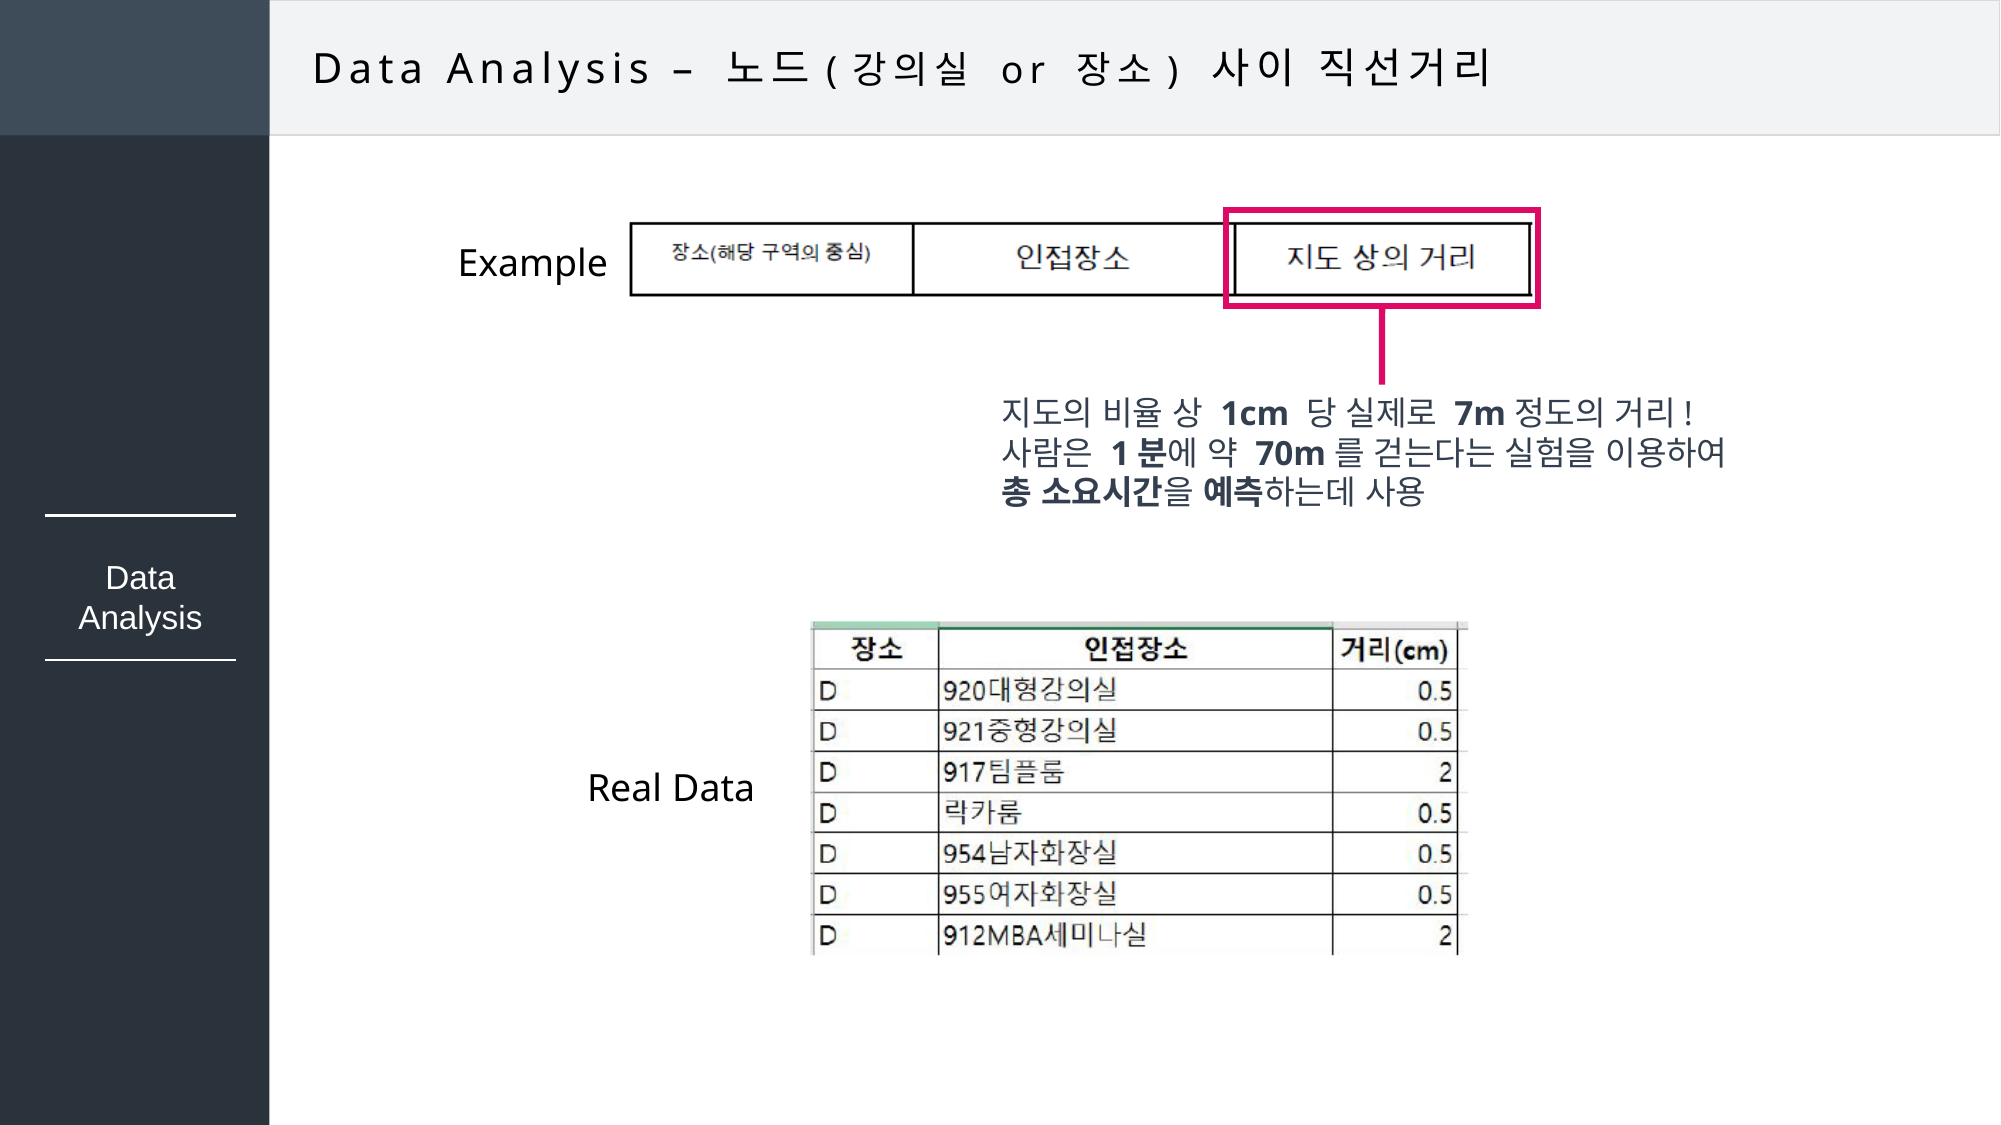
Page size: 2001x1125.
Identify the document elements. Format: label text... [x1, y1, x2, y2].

text_box [0, 136, 270, 1125]
text_box Real Data [572, 756, 795, 817]
text_box Data Analysis – 노드(강의실 or 장소) 사이 직선거리 [297, 34, 1507, 100]
text_box [270, 0, 2000, 136]
text_box [0, 0, 270, 136]
text_box Example [442, 231, 608, 292]
picture [795, 596, 1474, 978]
text_box Data Analysis [63, 548, 218, 644]
picture [608, 192, 1557, 320]
text_box 지도의 비율 상 1cm 당 실제로 7m정도의 거리! 사람은 1분에 약 70m를 걷는다는 실험을 이용하여 총 소요시간을 예측하는데 사용 [987, 384, 1778, 520]
